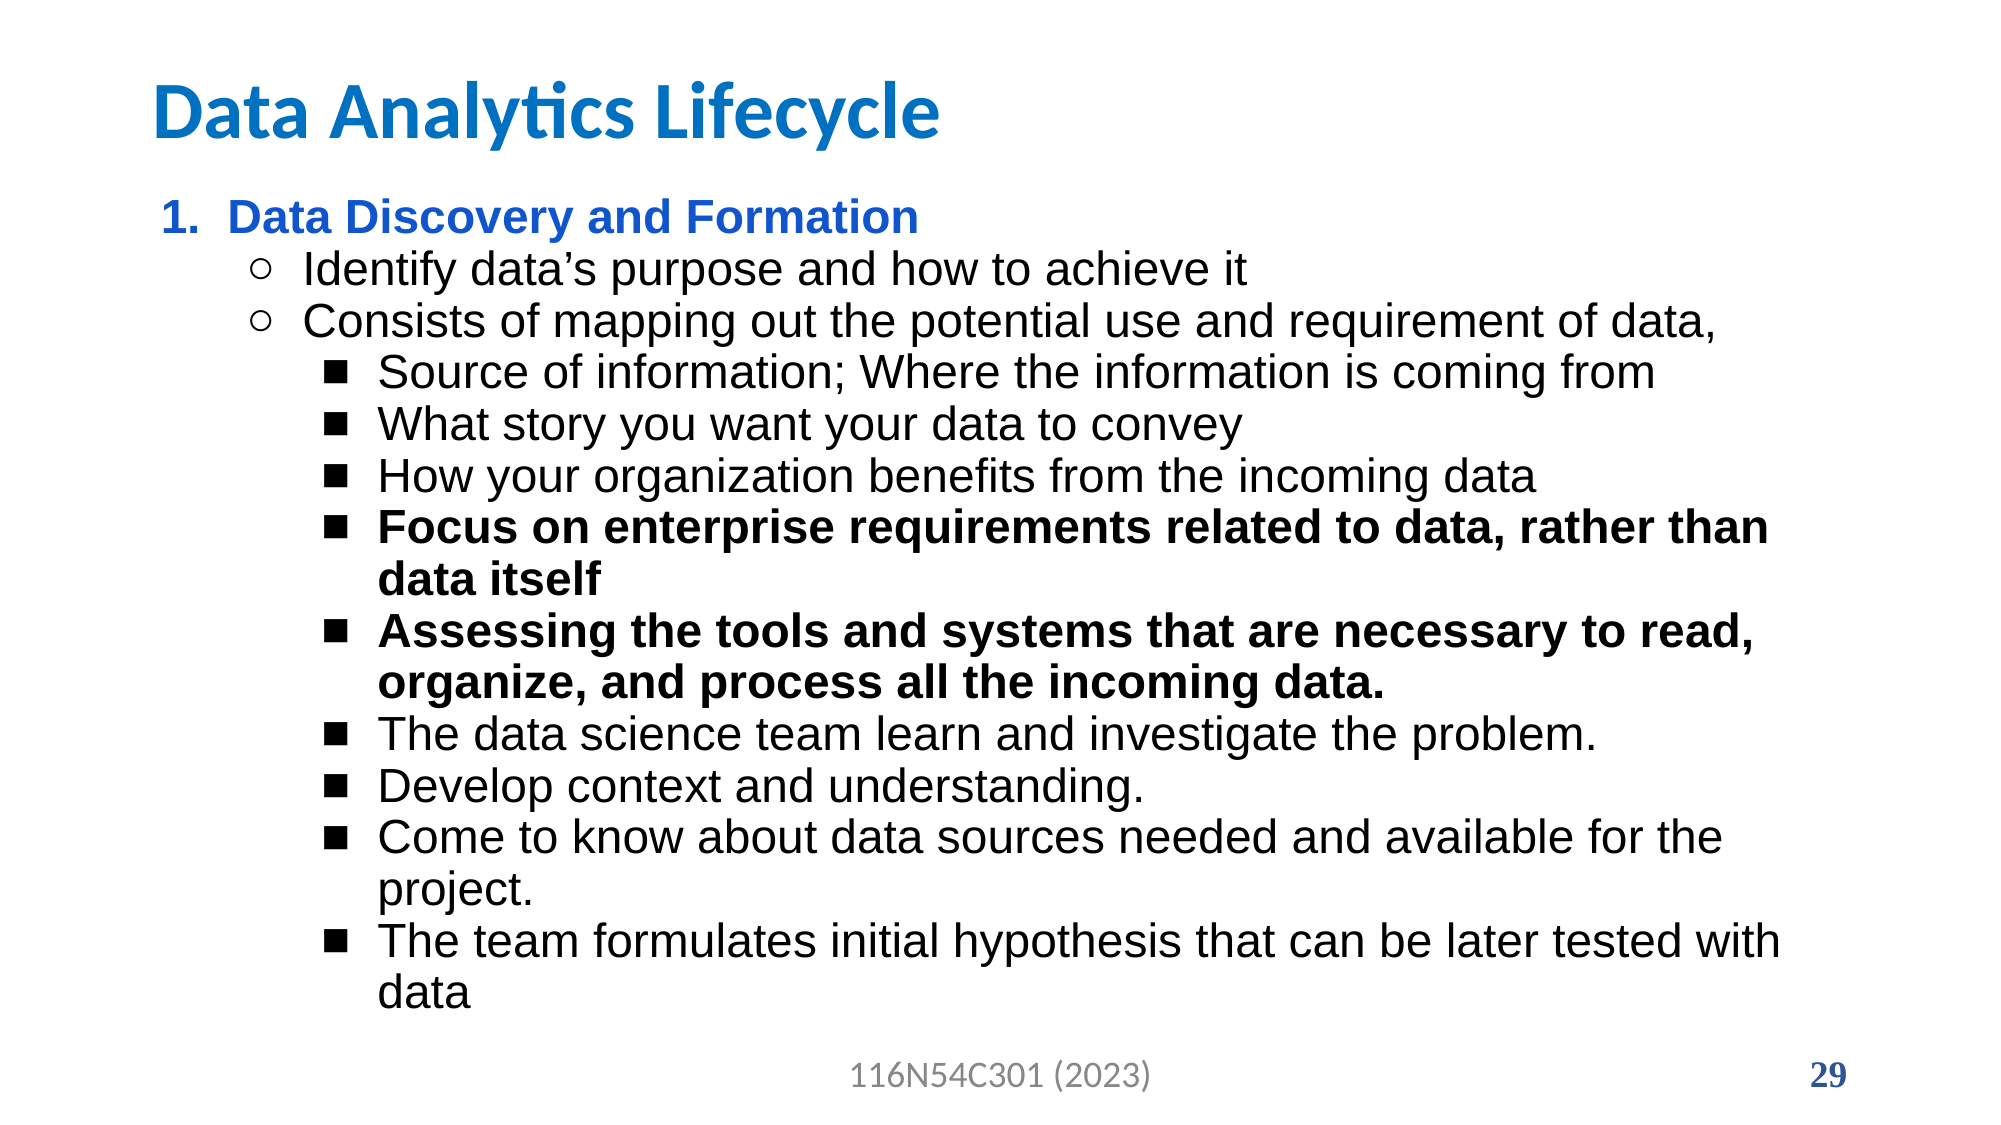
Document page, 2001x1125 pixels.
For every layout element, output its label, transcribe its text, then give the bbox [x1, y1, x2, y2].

list Data Discovery and Formation Identify data’s purpose and how to achieve it Consists of mapping out the potential use and requirement of data, Source of information; Where the information is coming from What story you want your data to convey How your organization benefits from the incoming data Focus on enterprise requirements related to data, rather than data itself Assessing the tools and systems that are necessary to read, organize, and process all the incoming data. The data science team learn and investigate the problem. Develop context and understanding. Come to know about data sources needed and available for the project. The team formulates initial hypothesis that can be later tested with data [137, 184, 1863, 1043]
slide_number 29 [1412, 1042, 1863, 1103]
title Data Analytics Lifecycle [137, 59, 1863, 164]
footer 116N54C301 (2023) [662, 1042, 1338, 1103]
